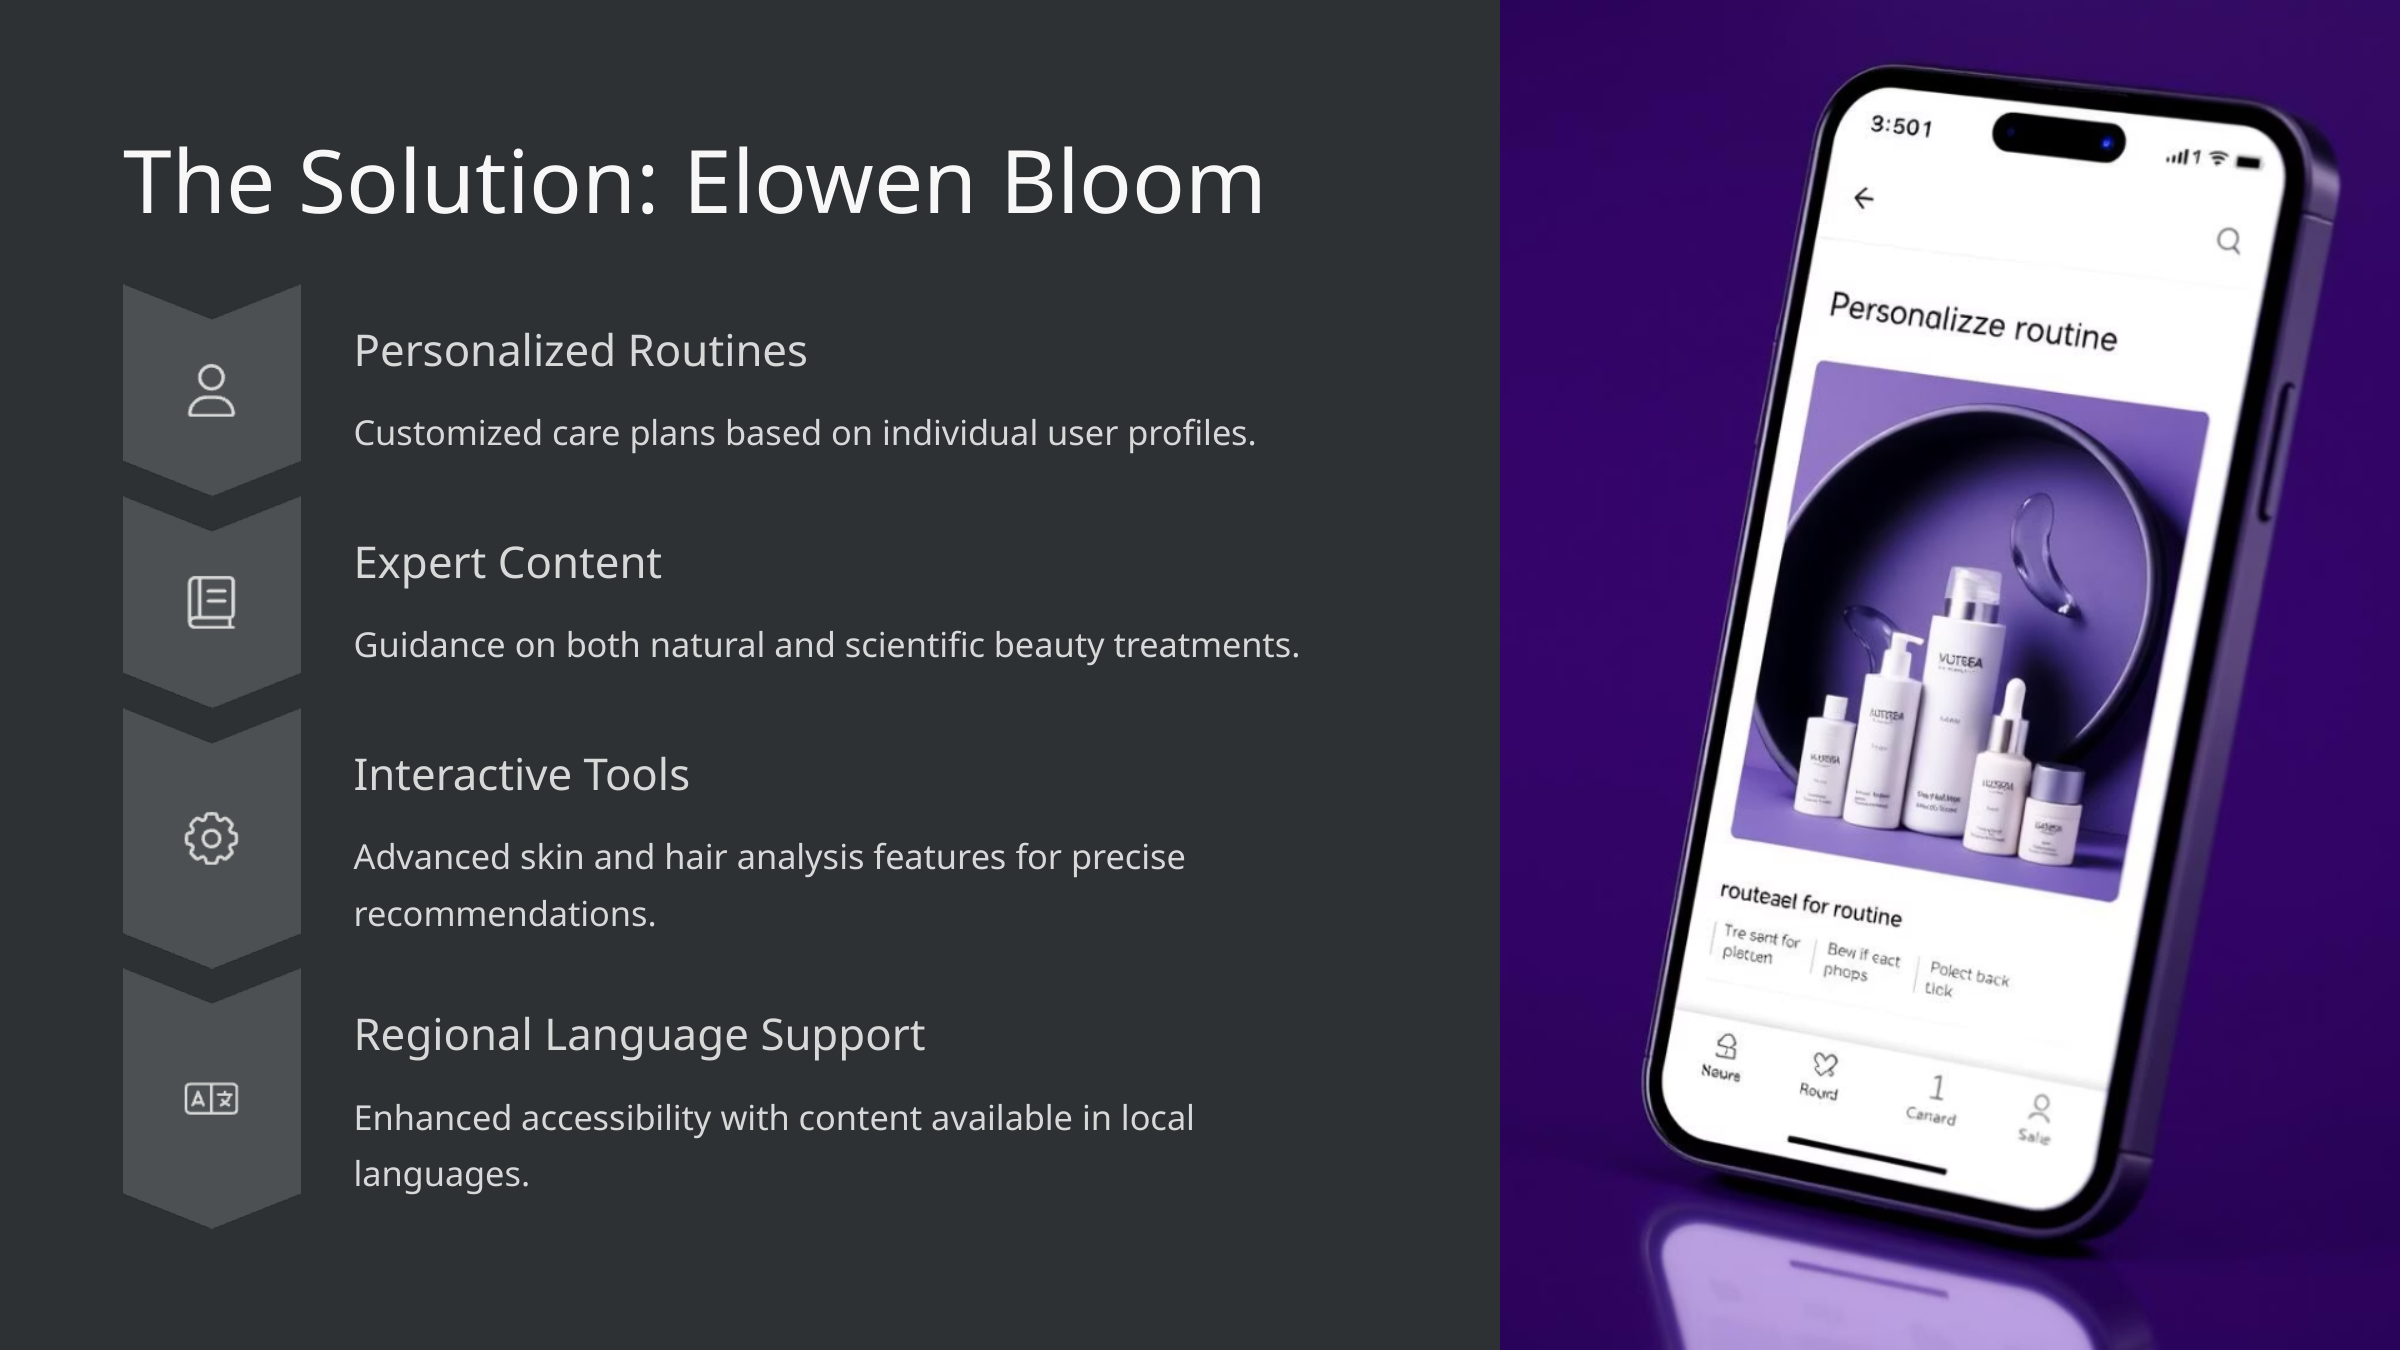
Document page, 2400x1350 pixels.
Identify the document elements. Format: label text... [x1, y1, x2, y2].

text_box Enhanced accessibility with content available in local languages. [353, 1080, 1377, 1194]
text_box Personalized Routines [353, 319, 809, 375]
text_box The Solution: Elowen Bloom [123, 120, 1259, 232]
text_box Expert Content [353, 531, 796, 588]
text_box Advanced skin and hair analysis features for precise recommendations. [353, 820, 1377, 934]
text_box Customized care plans based on individual user profiles. [353, 396, 1377, 453]
text_box Guidance on both natural and scientific beauty treatments. [353, 608, 1377, 665]
text_box Regional Language Support [353, 1004, 920, 1060]
picture [123, 284, 301, 1229]
text_box Interactive Tools [353, 743, 796, 800]
picture [1499, 0, 2400, 1350]
